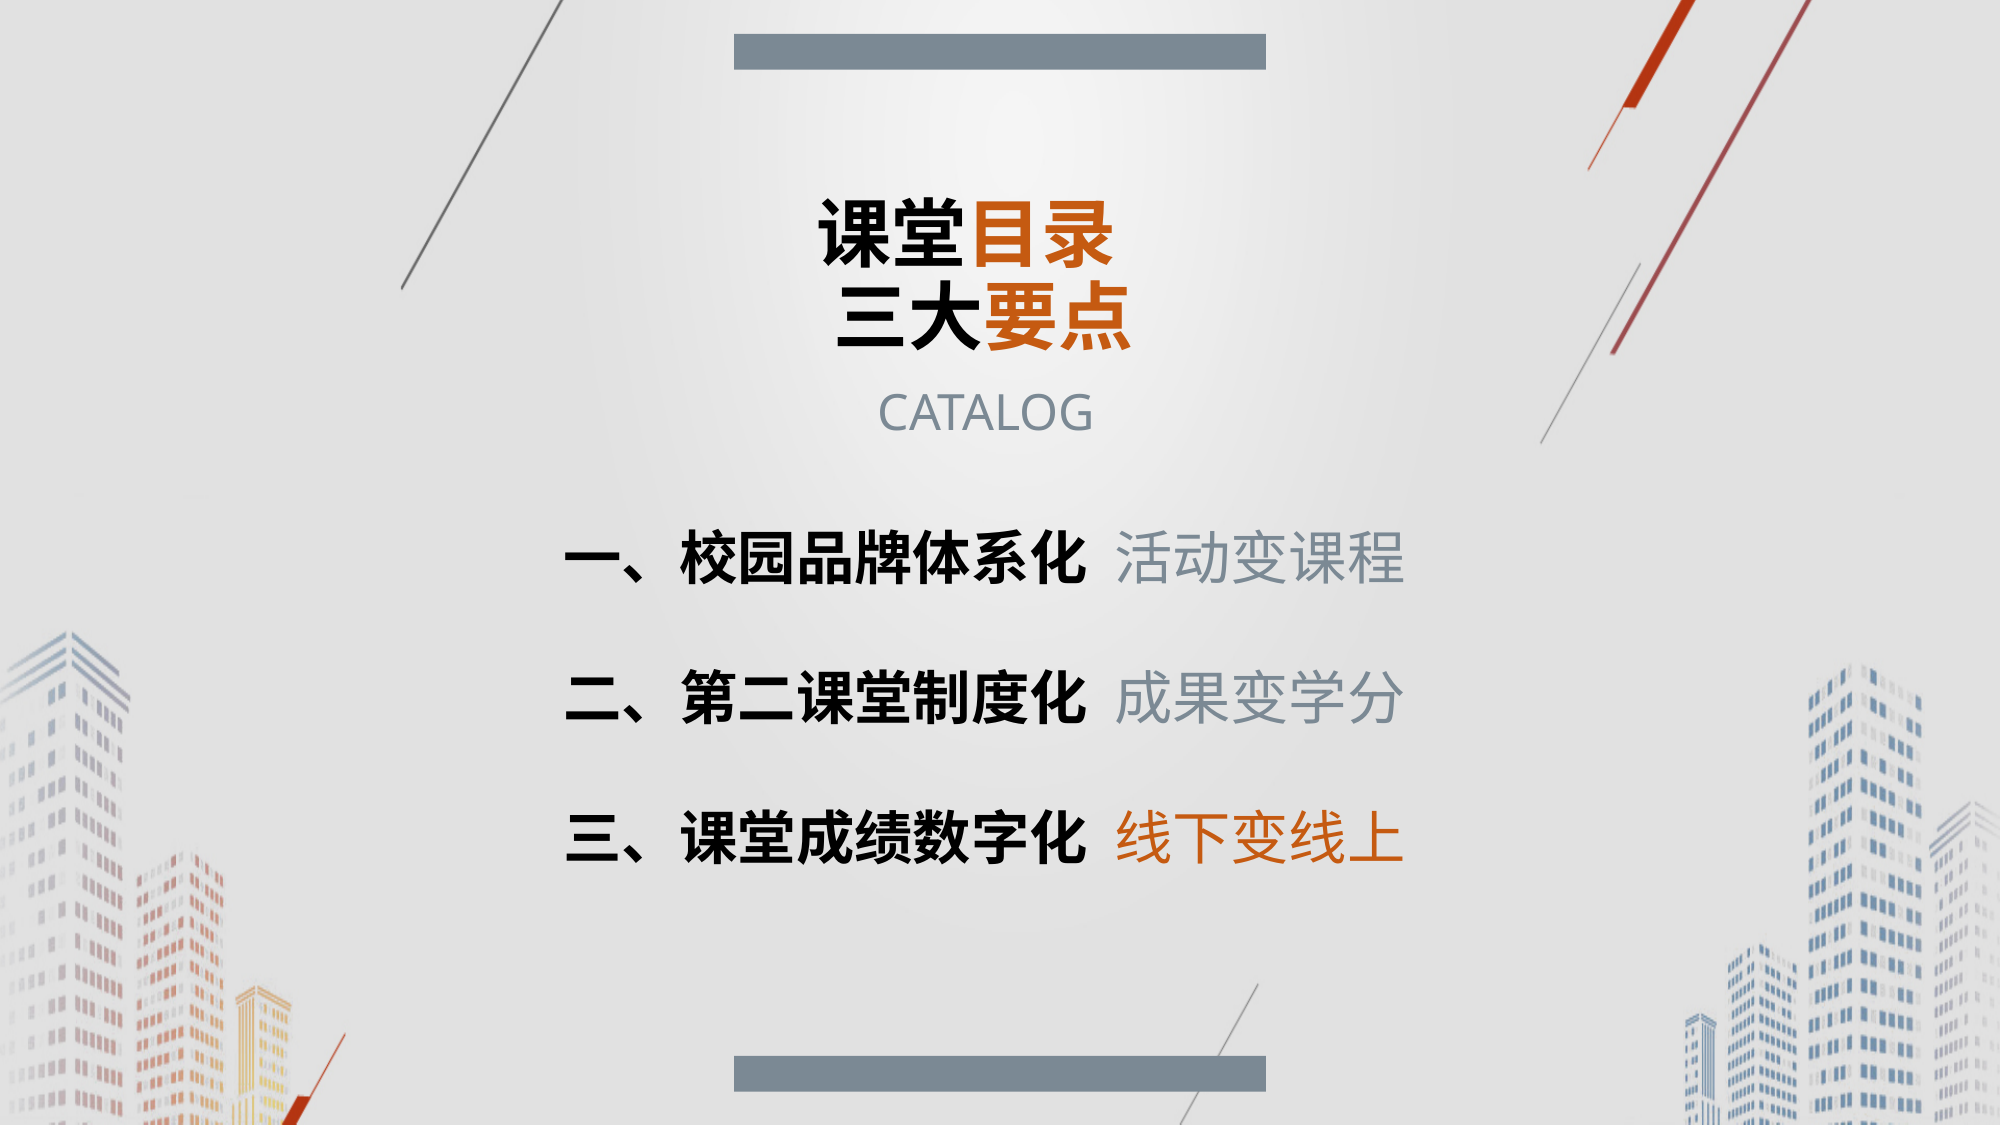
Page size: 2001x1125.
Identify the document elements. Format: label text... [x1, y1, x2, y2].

text_box [733, 33, 1267, 71]
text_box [669, 185, 1297, 450]
text_box 一、校园品牌体系化 活动变课程 二、第二课堂制度化 成果变学分 三、课堂成绩数字化 线下变线上 [548, 514, 1542, 879]
picture [0, 0, 2000, 1125]
text_box [733, 1055, 1267, 1093]
